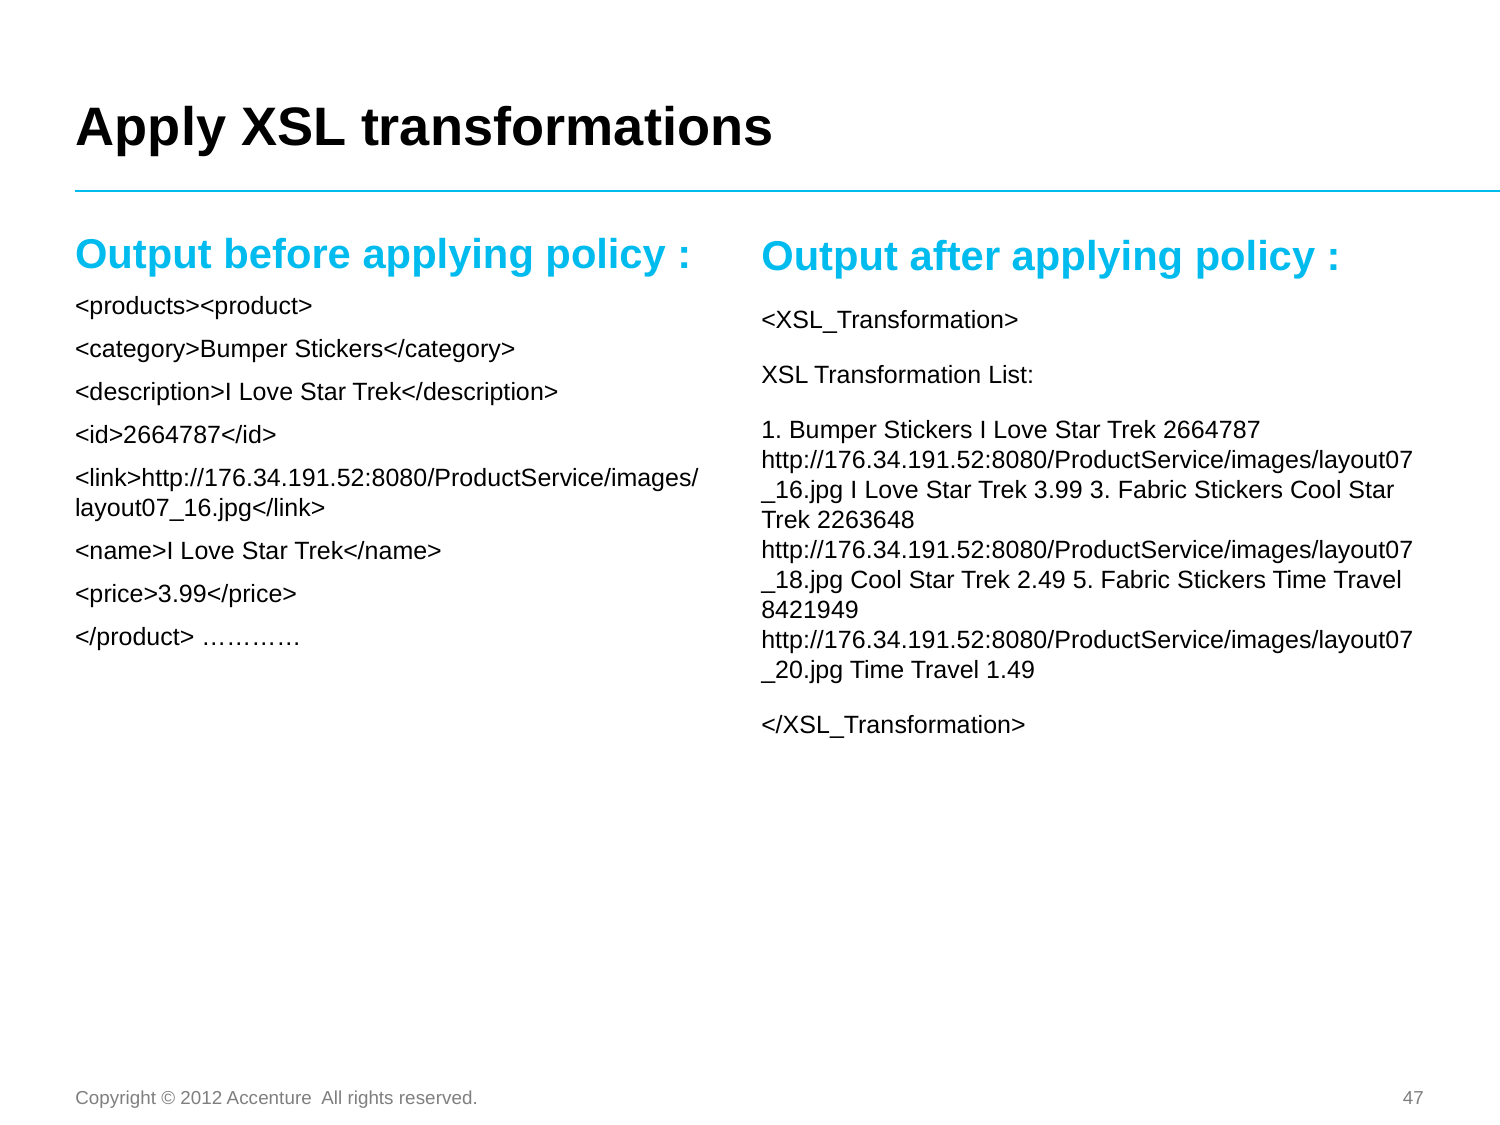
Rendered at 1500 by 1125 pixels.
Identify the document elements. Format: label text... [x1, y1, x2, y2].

list Output after applying policy : <XSL_Transformation> XSL Transformation List: 1. Bumper Stickers I Love Star Trek 2664787 http://176.34.191.52:8080/ProductService/images/layout07_16.jpg I Love Star Trek 3.99 3. Fabric Stickers Cool Star Trek 2263648 http://176.34.191.52:8080/ProductService/images/layout07_18.jpg Cool Star Trek 2.49 5. Fabric Stickers Time Travel 8421949 http://176.34.191.52:8080/ProductService/images/layout07_20.jpg Time Travel 1.49 </XSL_Transformation> [761, 228, 1422, 1021]
title Apply XSL transformations [75, 27, 1422, 157]
list Output before applying policy : <products><product> <category>Bumper Stickers</category> <description>I Love Star Trek</description> <id>2664787</id> <link>http://176.34.191.52:8080/ProductService/images/layout07_16.jpg</link> <name>I Love Star Trek</name> <price>3.99</price> </product> ………… [75, 226, 736, 1018]
